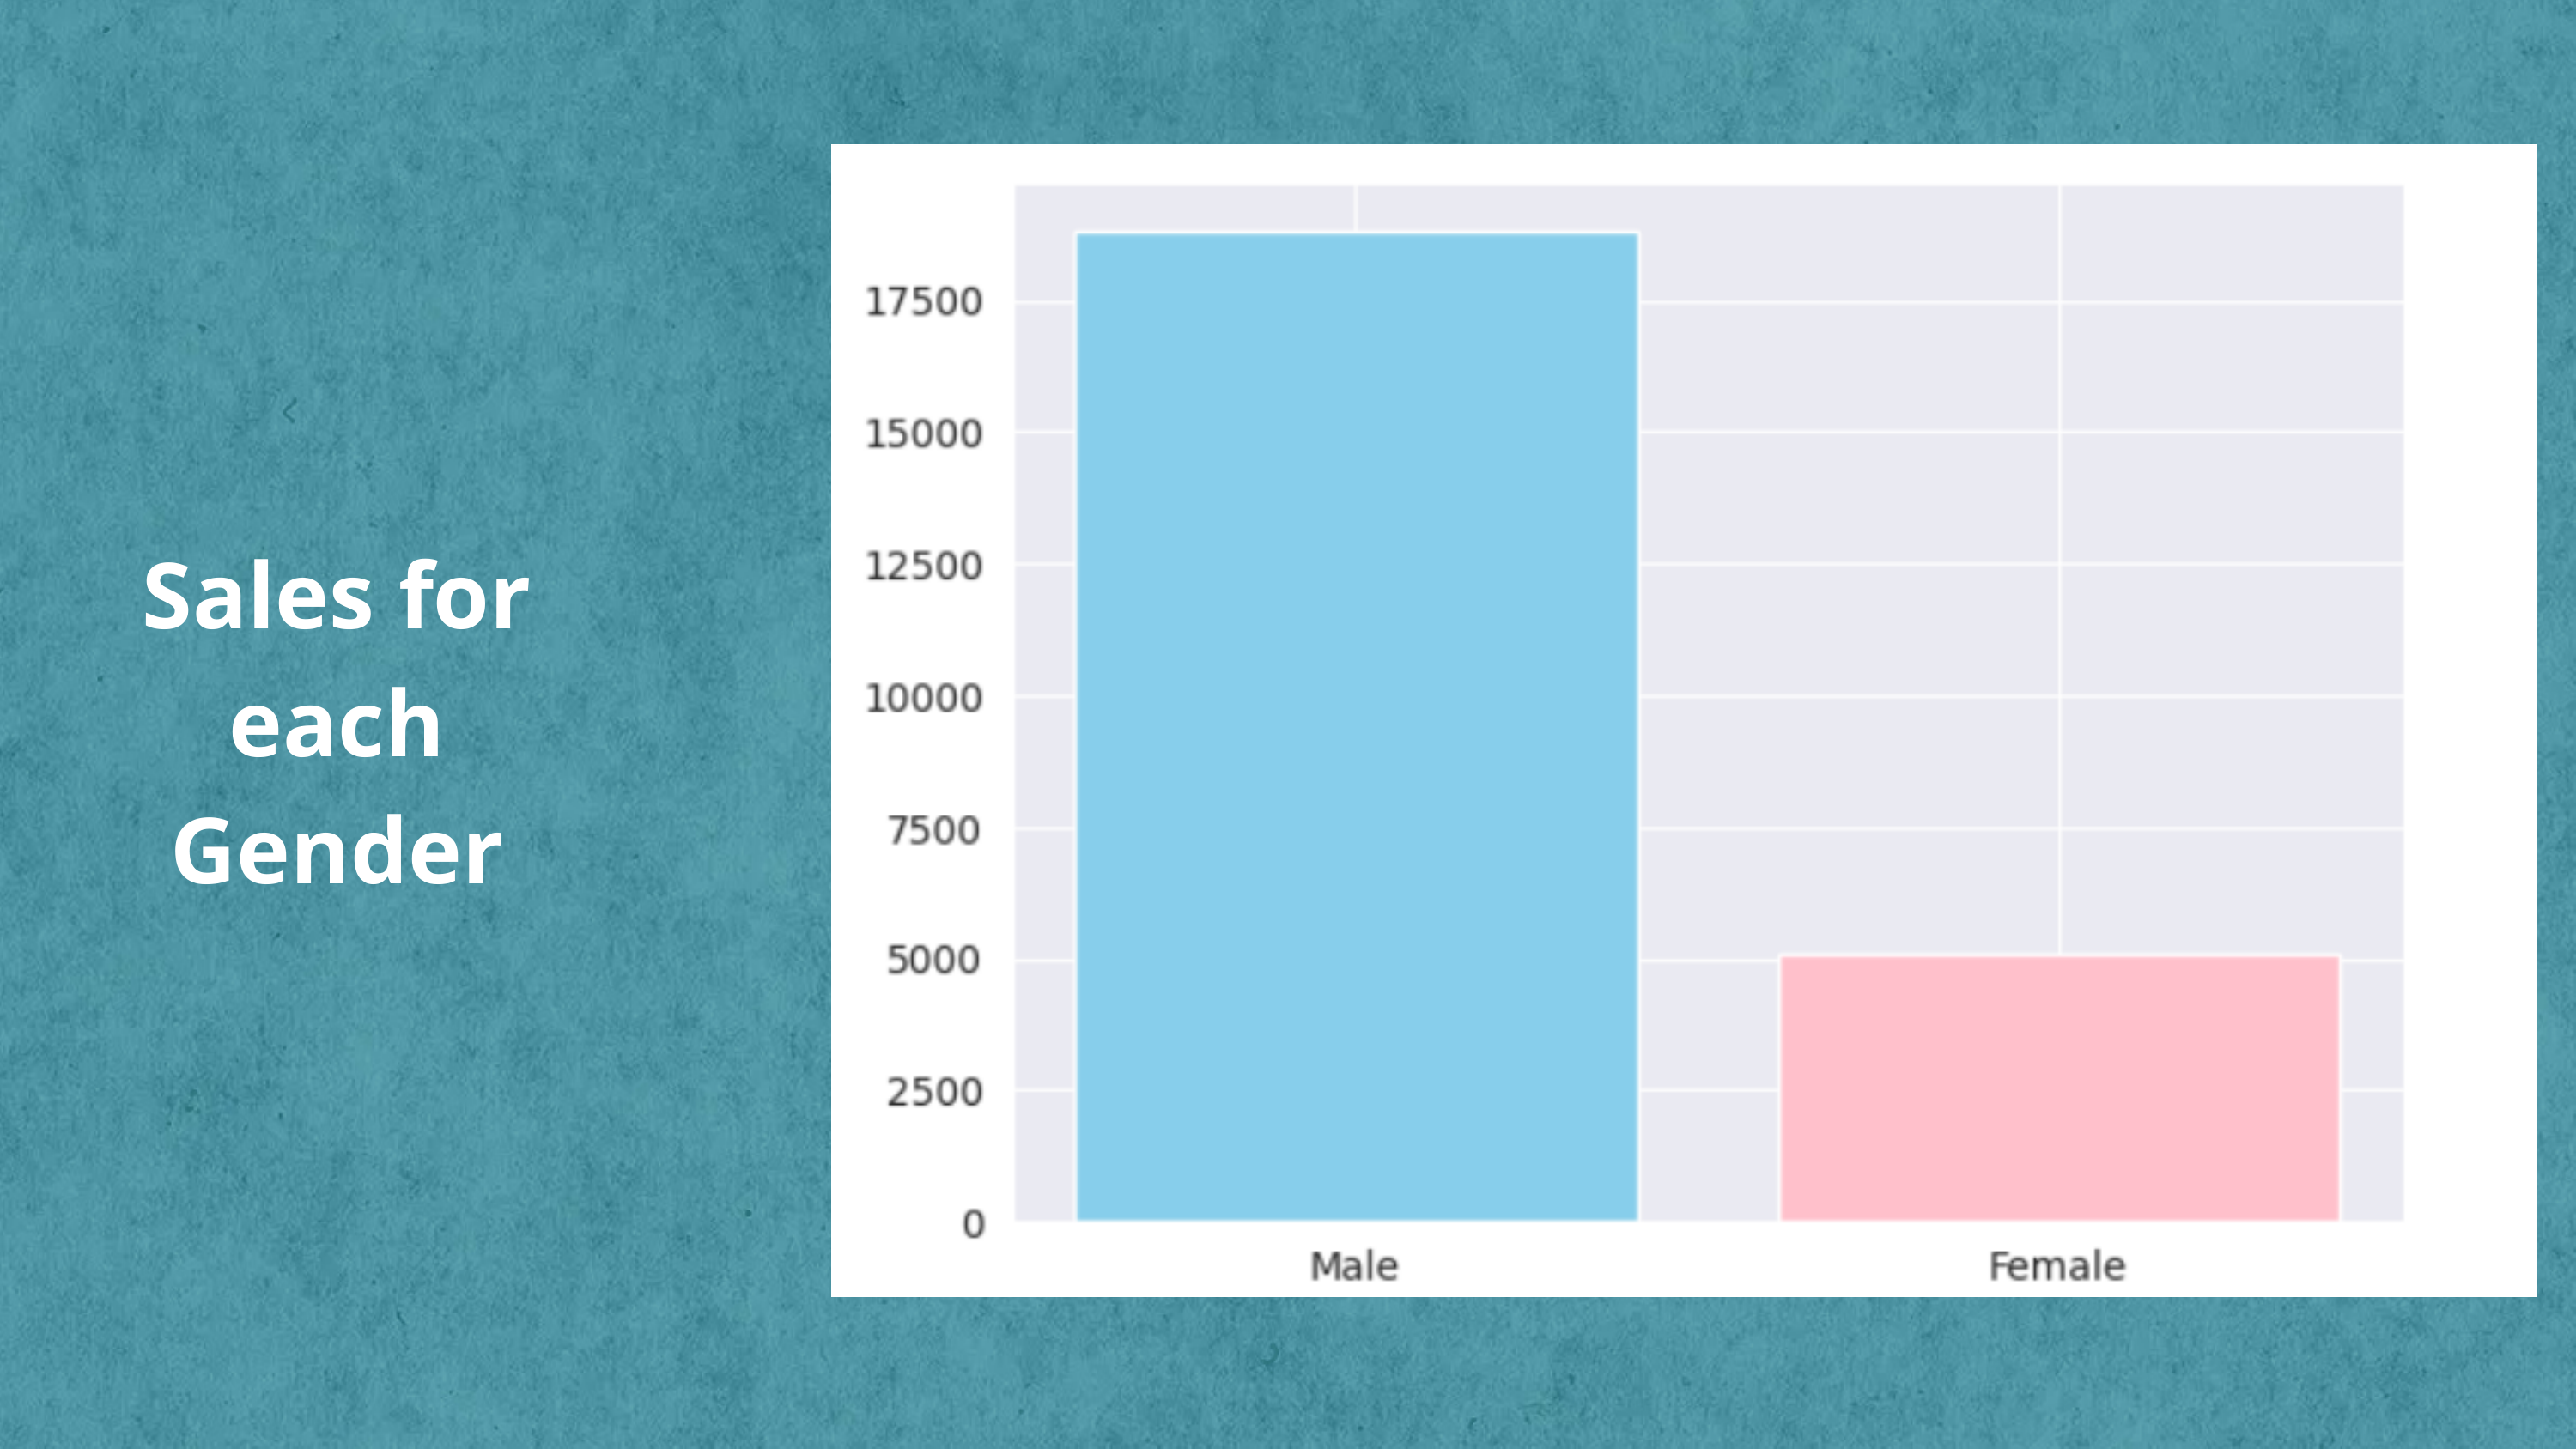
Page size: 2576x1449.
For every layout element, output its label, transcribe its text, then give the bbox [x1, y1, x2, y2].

text_box [0, 0, 2576, 1449]
text_box Sales for each Gender [66, 518, 608, 902]
text_box [830, 144, 2537, 1298]
